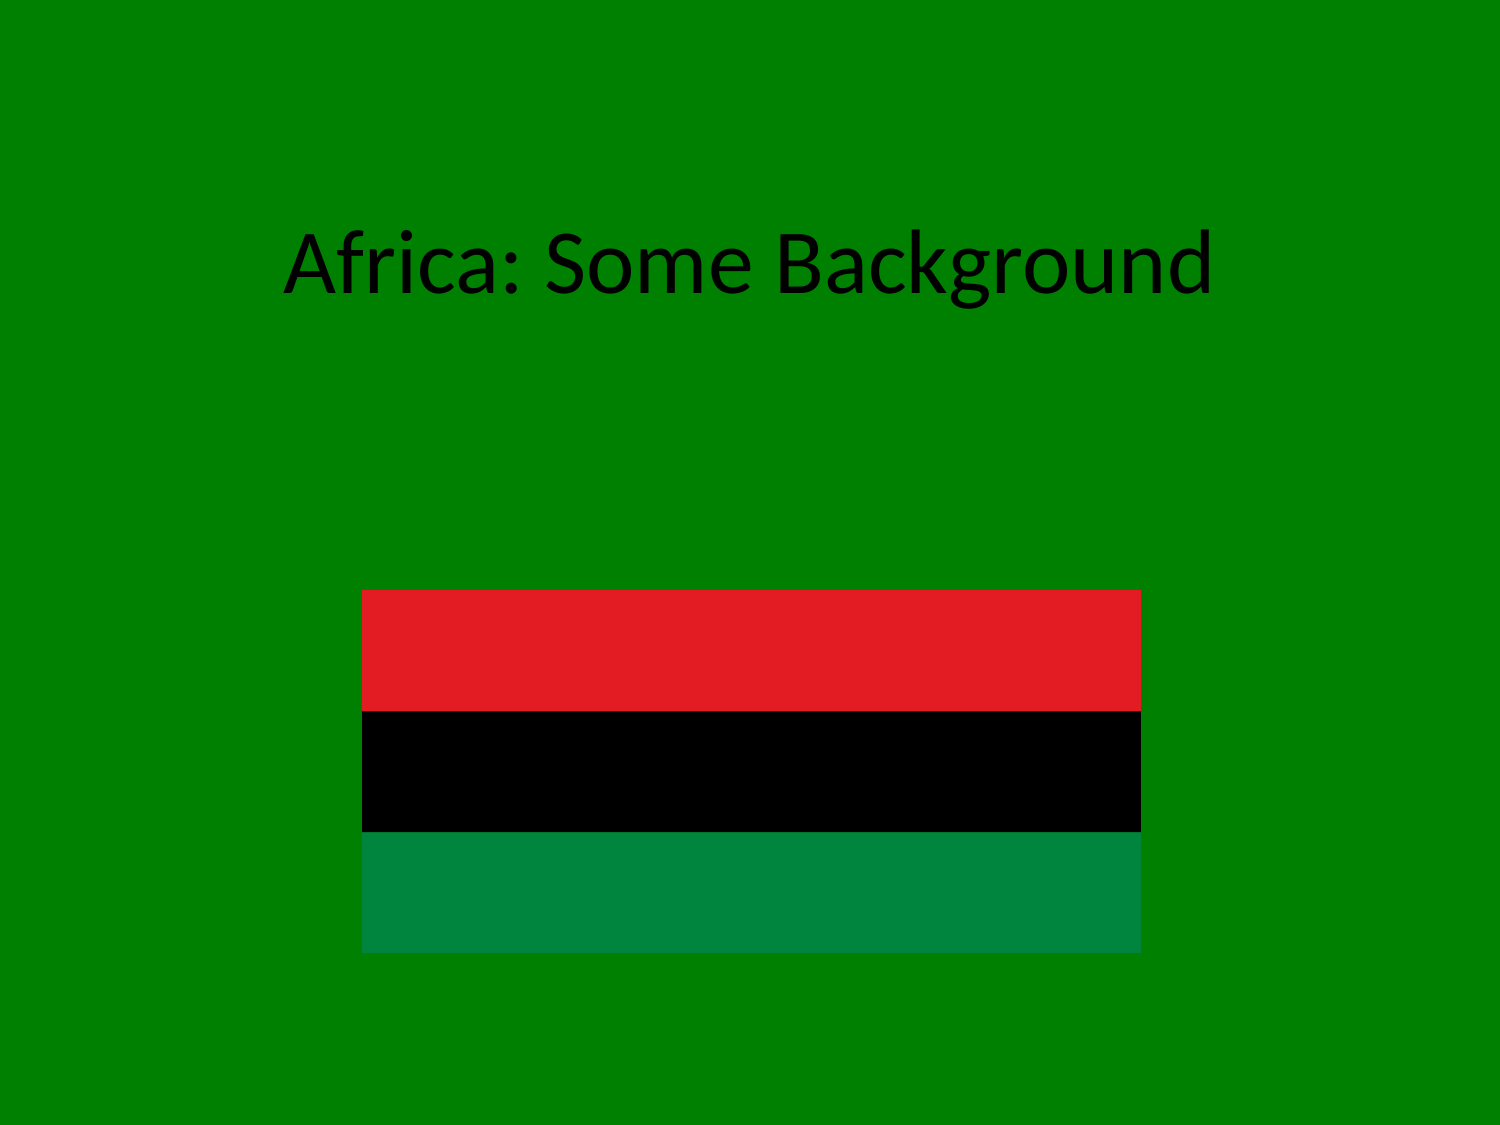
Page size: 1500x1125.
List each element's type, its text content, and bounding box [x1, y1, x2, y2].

picture [362, 590, 1141, 953]
title Africa: Some Background [112, 41, 1388, 474]
